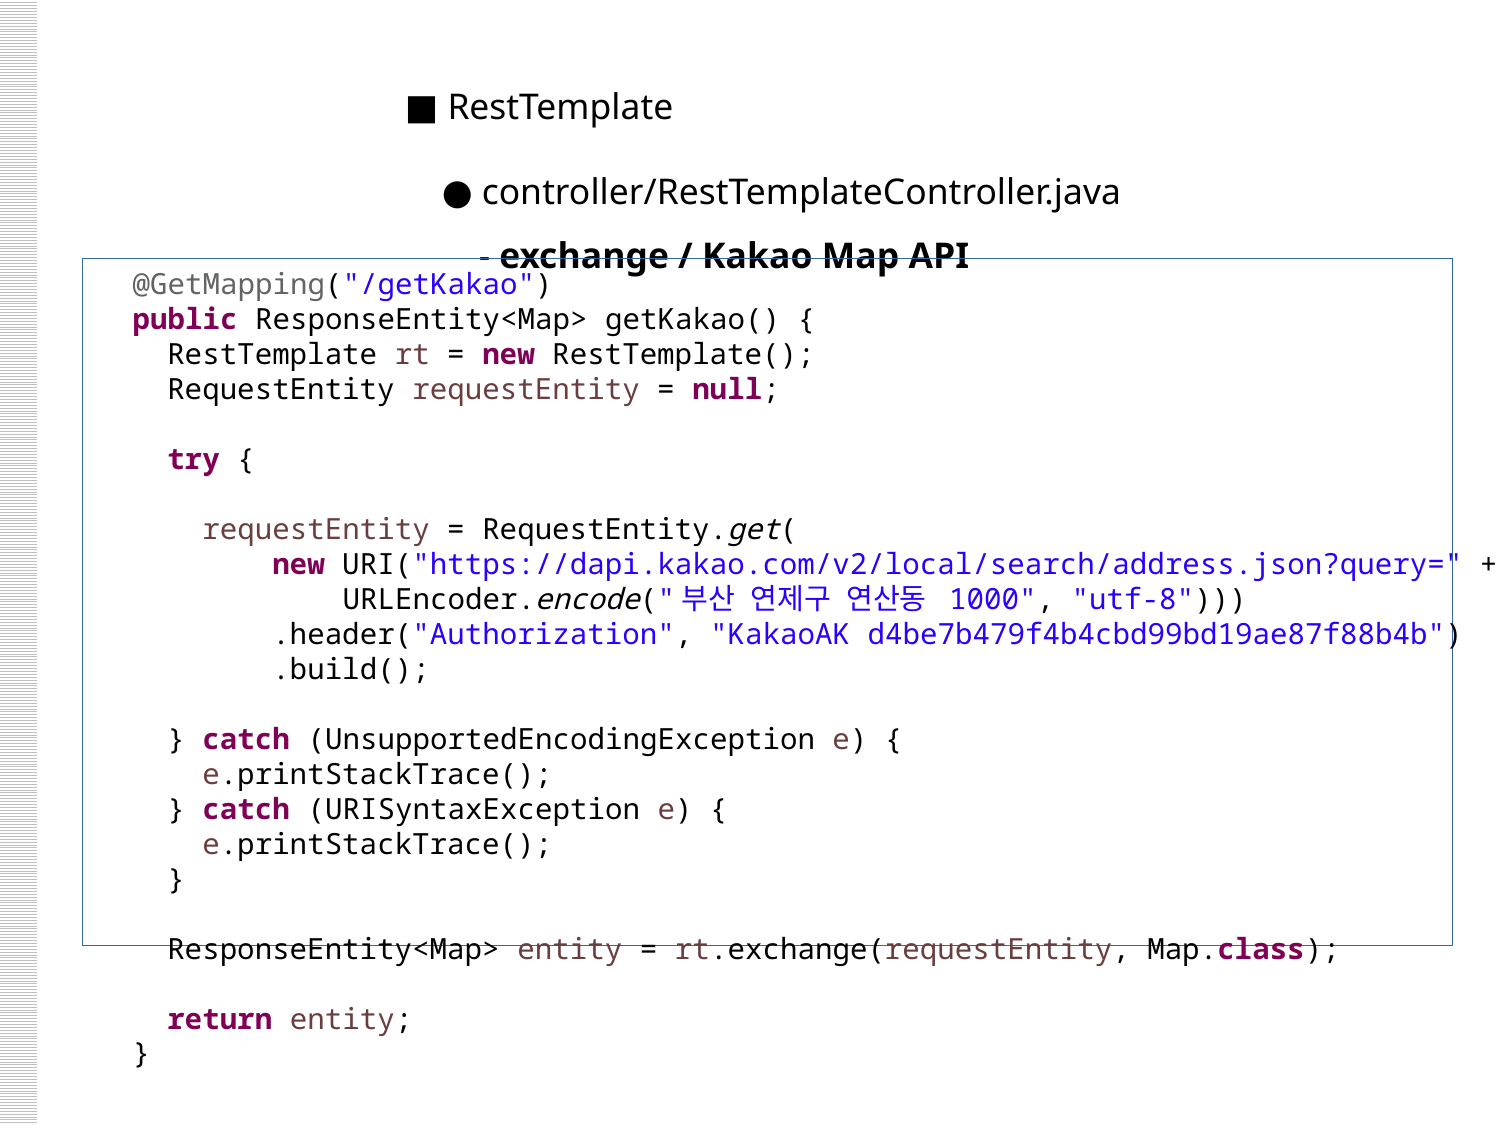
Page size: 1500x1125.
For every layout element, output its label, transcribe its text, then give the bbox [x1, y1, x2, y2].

text_box @GetMapping("/getKakao") public ResponseEntity<Map> getKakao() { RestTemplate rt = new RestTemplate(); RequestEntity requestEntity = null; try { requestEntity = RequestEntity.get( new URI("https://dapi.kakao.com/v2/local/search/address.json?query=" + URLEncoder.encode("부산 연제구 연산동 1000", "utf-8"))) .header("Authorization", "KakaoAK d4be7b479f4b4cbd99bd19ae87f88b4b") .build(); } catch (UnsupportedEncodingException e) { e.printStackTrace(); } catch (URISyntaxException e) { e.printStackTrace(); } ResponseEntity<Map> entity = rt.exchange(requestEntity, Map.class); return entity; } [82, 258, 1453, 946]
text_box ■ RestTemplate ● controller/RestTemplateController.java - exchange / Kakao Map API [389, 33, 1137, 258]
